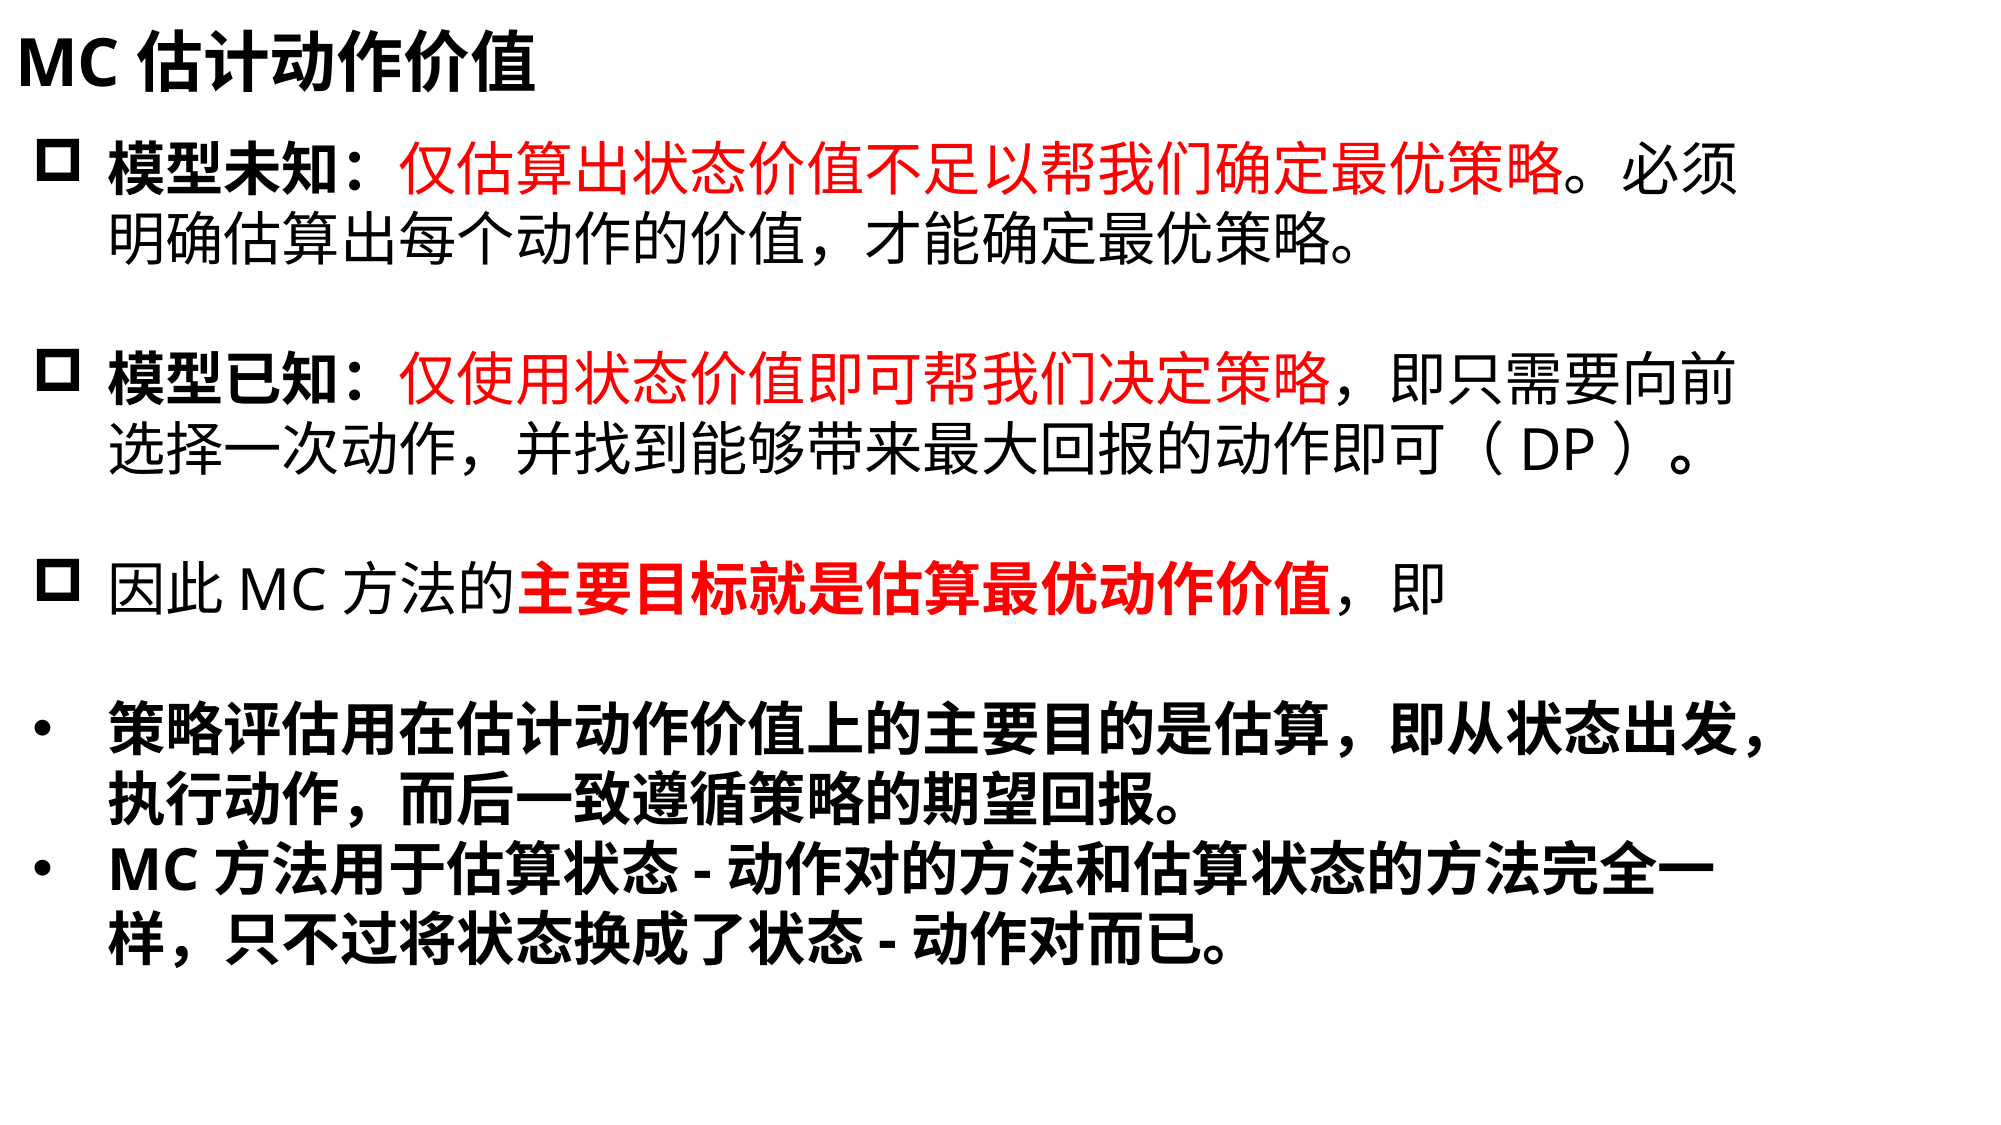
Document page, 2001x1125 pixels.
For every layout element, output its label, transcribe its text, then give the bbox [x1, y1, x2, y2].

title MC估计动作价值 [0, 0, 1725, 131]
